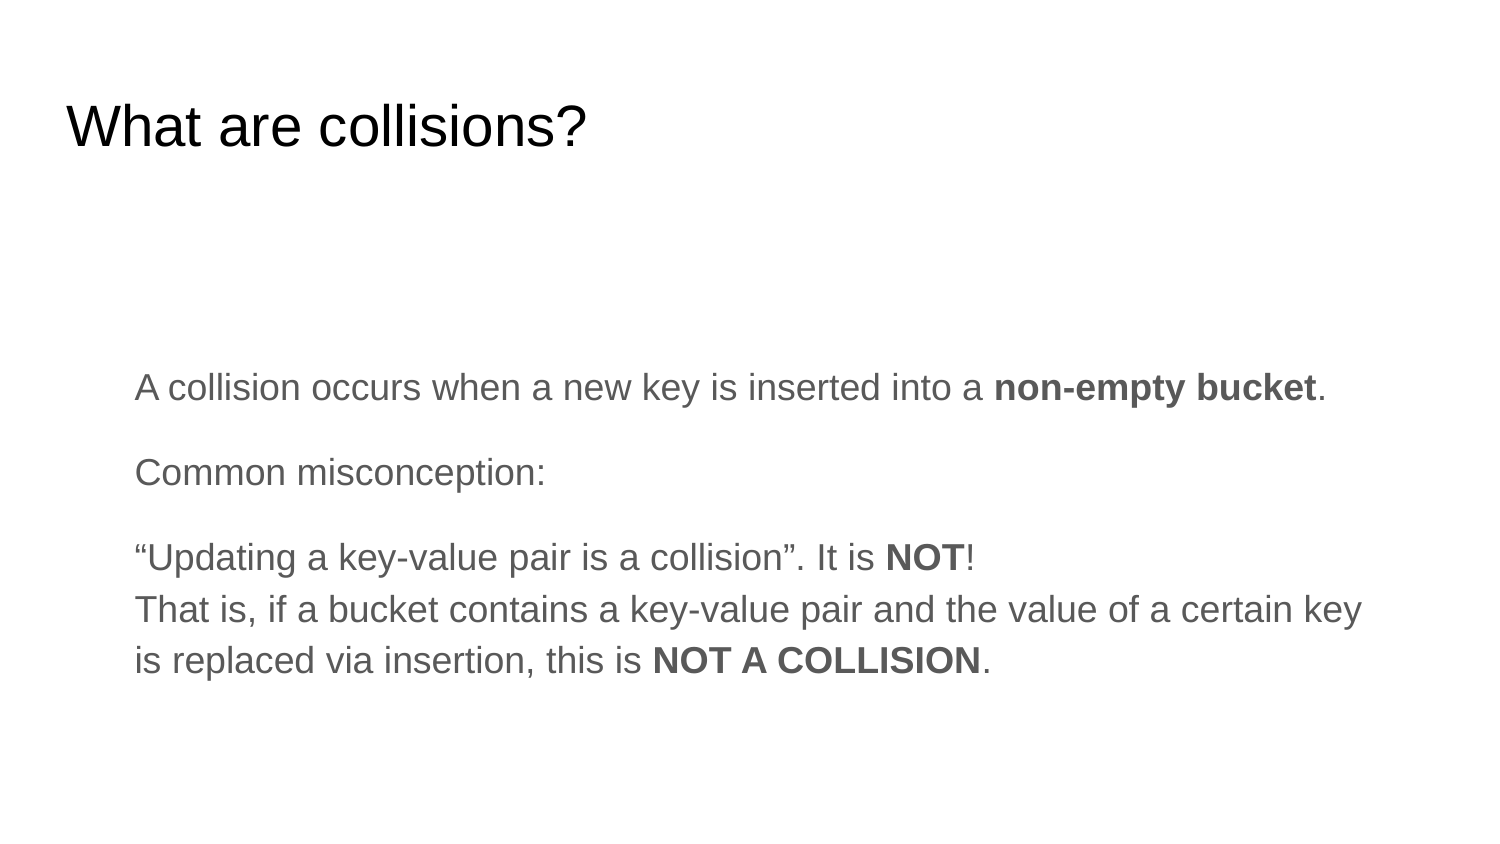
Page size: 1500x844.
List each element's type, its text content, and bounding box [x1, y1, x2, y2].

list A collision occurs when a new key is inserted into a non-empty bucket. Common misconception: “Updating a key-value pair is a collision”. It is NOT! That is, if a bucket contains a key-value pair and the value of a certain key is replaced via insertion, this is NOT A COLLISION. [119, 341, 1381, 762]
title What are collisions? [51, 72, 1449, 167]
